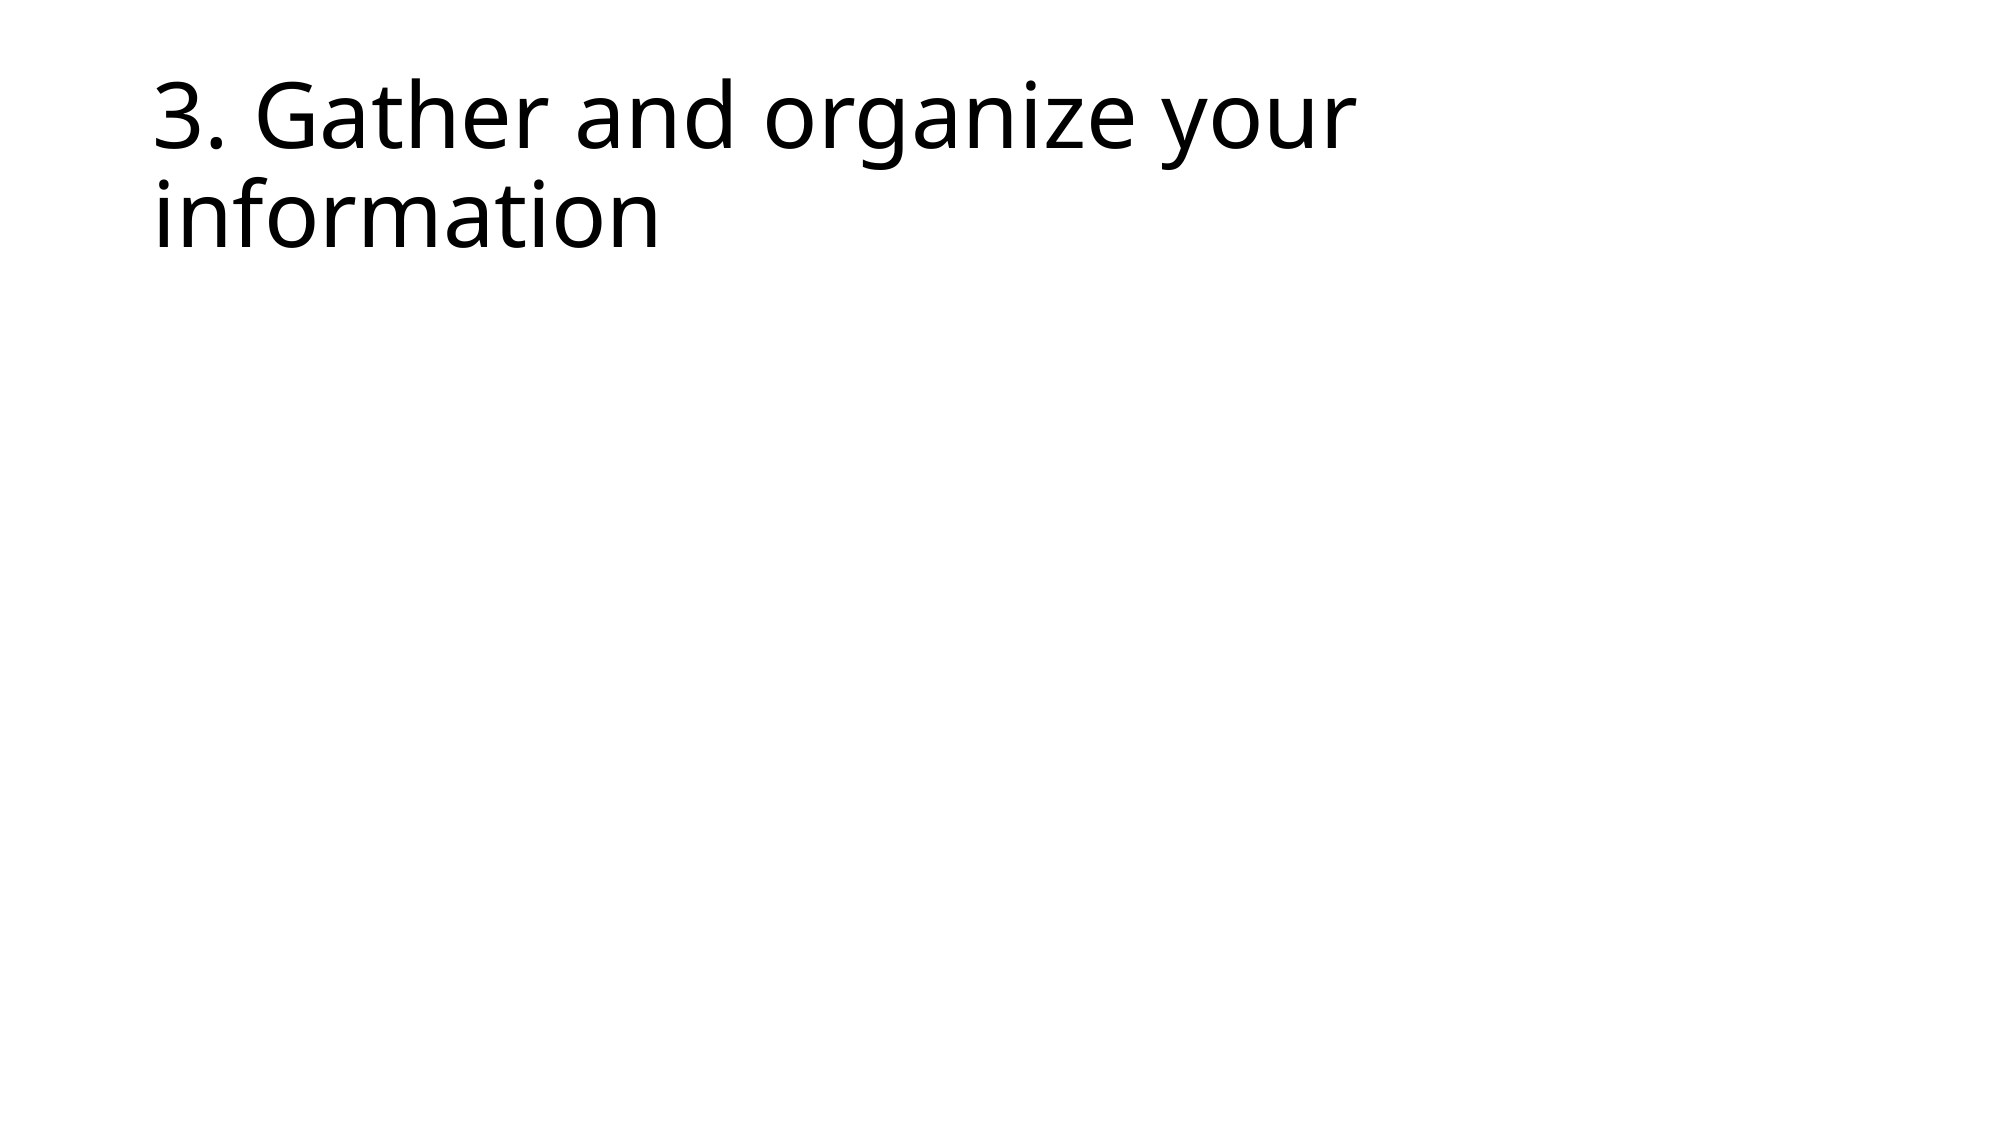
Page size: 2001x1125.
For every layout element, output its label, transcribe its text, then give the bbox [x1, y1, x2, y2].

title 3. Gather and organize your information [137, 59, 1863, 278]
